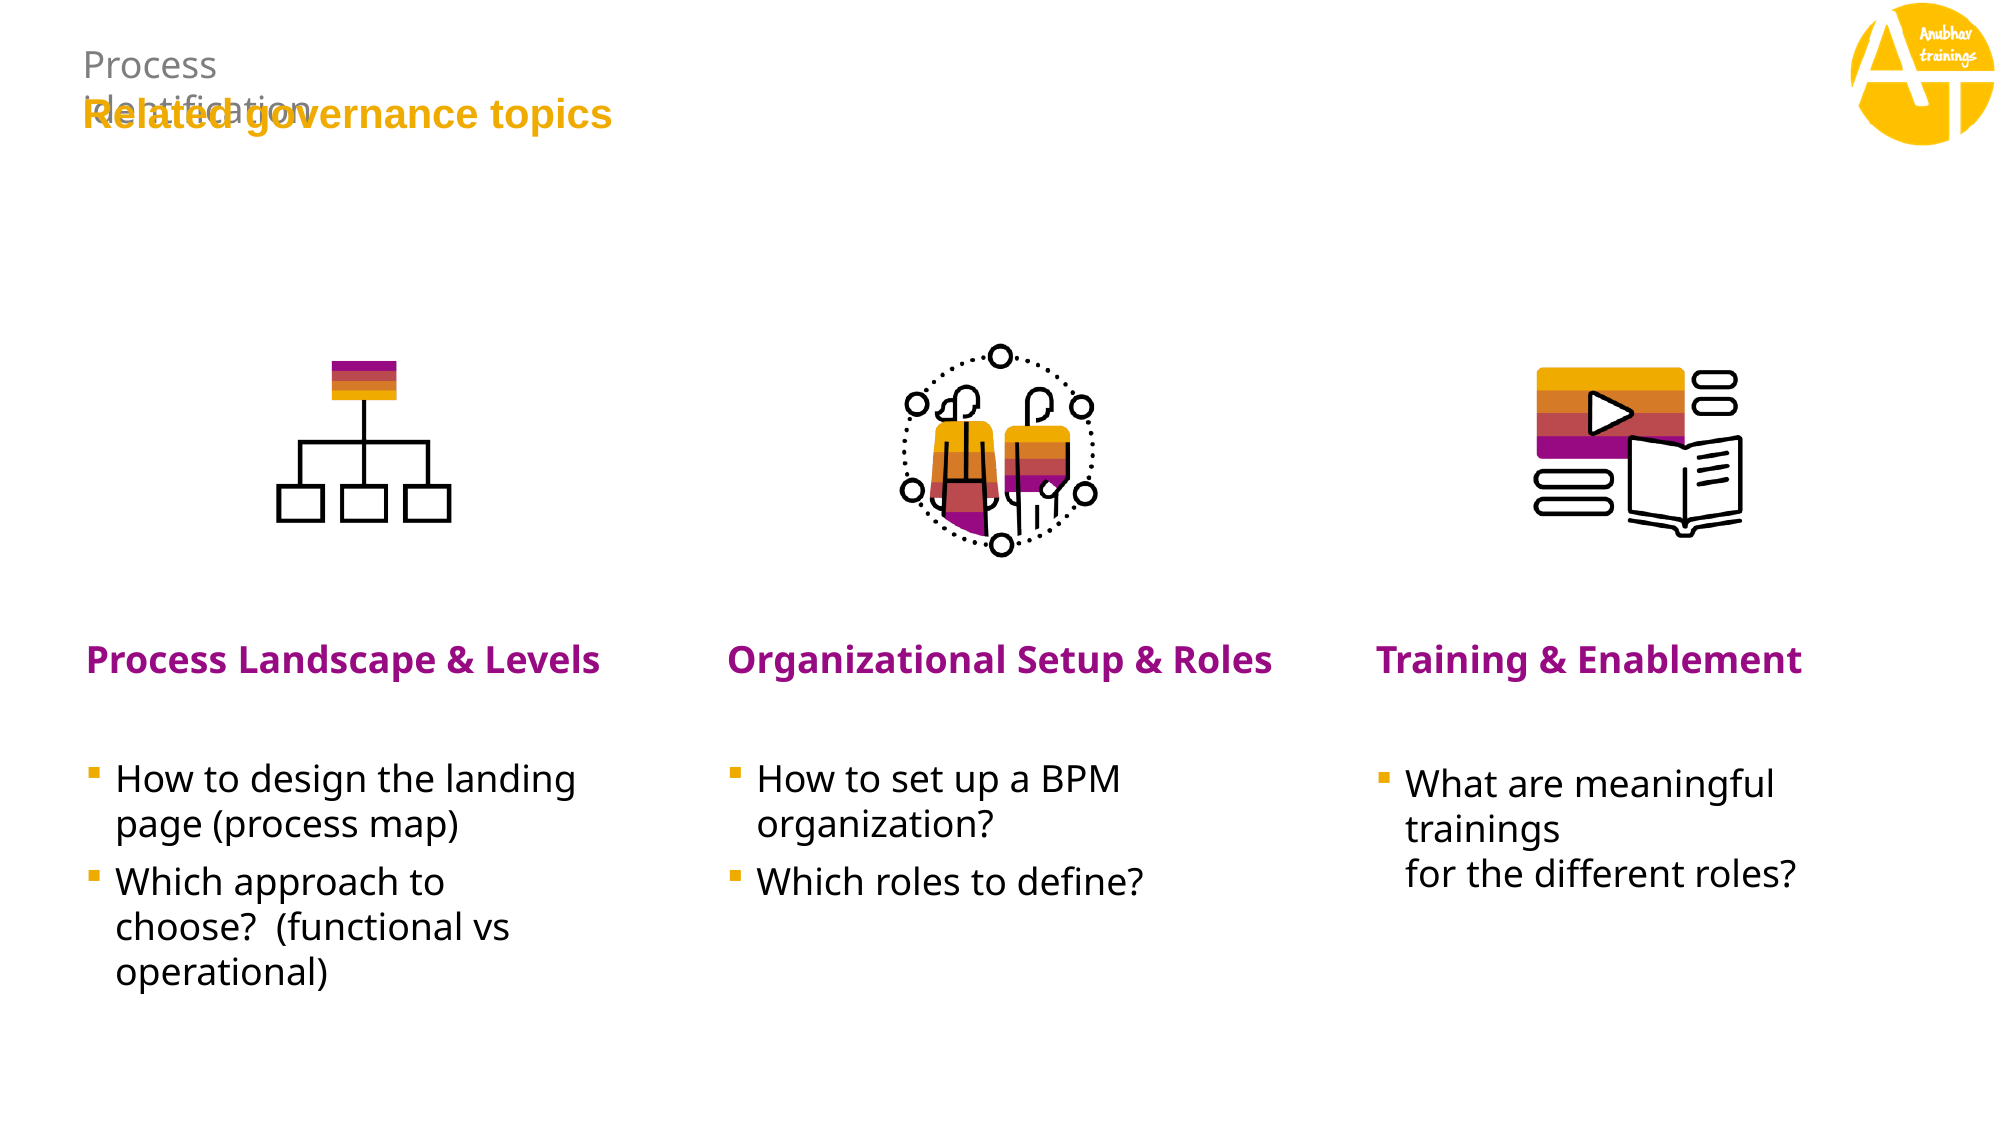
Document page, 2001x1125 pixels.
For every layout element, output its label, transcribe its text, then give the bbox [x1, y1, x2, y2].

text_box Organizational Setup & Roles How to set up a BPM organization? Which roles to define? [724, 620, 1276, 903]
picture [1836, 0, 2000, 157]
title Related governance topics [80, 84, 616, 275]
text_box Training & Enablement What are meaningful trainings for the different roles? [1373, 620, 1905, 896]
picture [899, 343, 1099, 558]
text_box Process Landscape & Levels How to design the landing page (process map) Which approach to choose? (functional vs operational) [83, 620, 626, 993]
text_box Process identification [80, 39, 439, 84]
picture [275, 360, 452, 523]
picture [1533, 366, 1743, 538]
